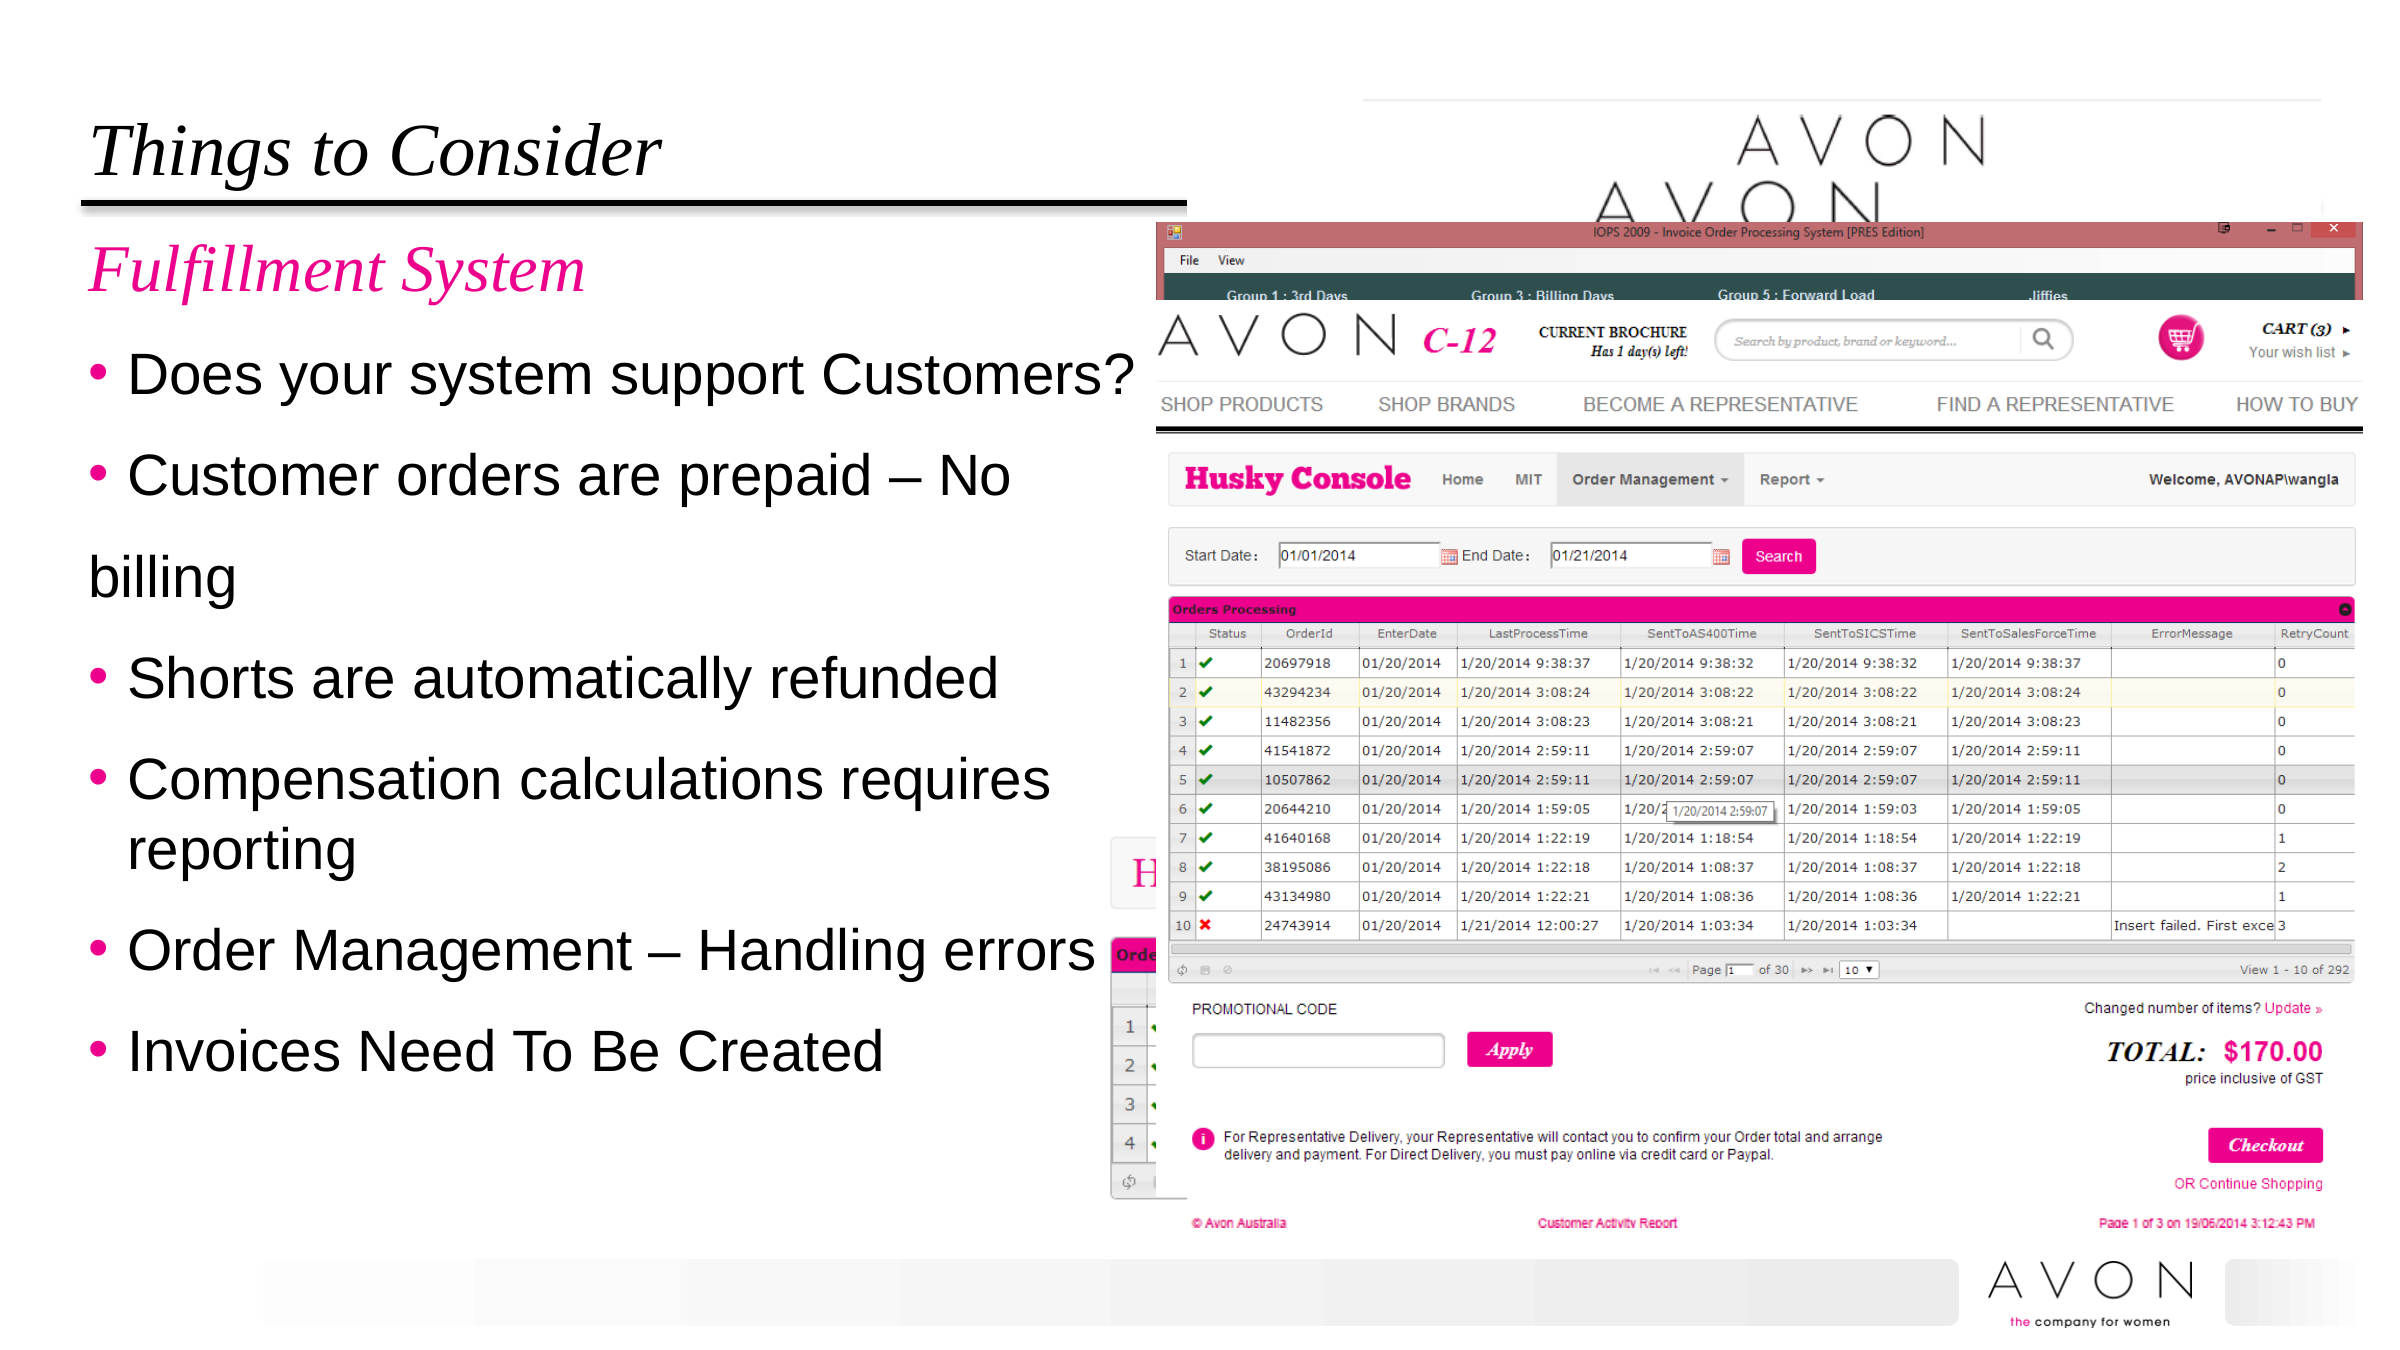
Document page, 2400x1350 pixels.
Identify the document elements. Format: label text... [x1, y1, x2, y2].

picture [1105, 99, 2364, 1228]
picture [1988, 1261, 2192, 1328]
title Things to Consider [73, 27, 2327, 199]
list Fulfillment System Does your system support Customers? Customer orders are prepaid – No billing Shorts are automatically refunded Compensation calculations requires reporting Order Management – Handling errors Invoices Need To Be Created [73, 217, 1182, 1228]
